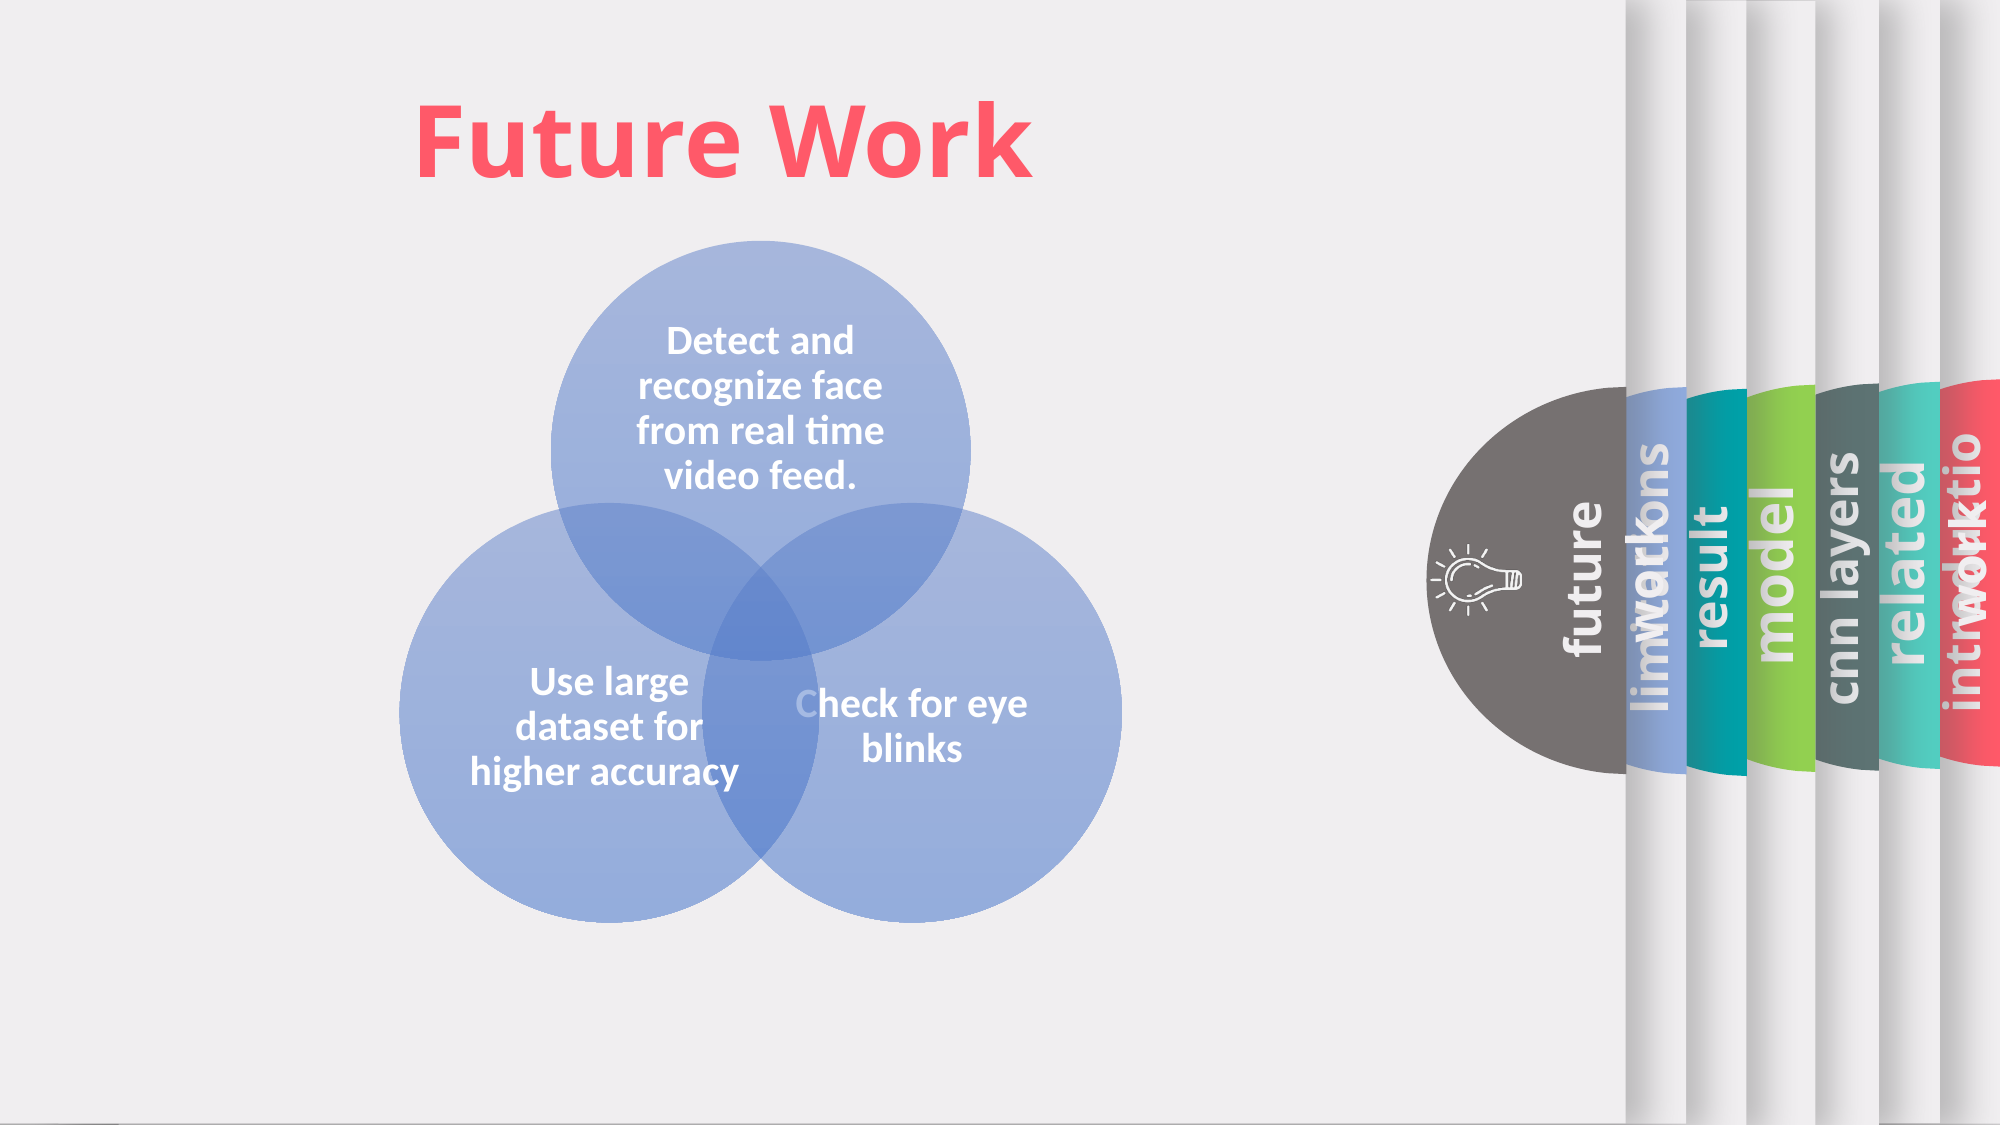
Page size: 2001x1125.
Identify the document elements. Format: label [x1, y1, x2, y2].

text_box [118, 0, 1747, 1125]
text_box [214, 231, 1307, 932]
text_box [1747, 0, 1879, 1125]
text_box [1879, 0, 1945, 1124]
text_box [1945, 0, 2000, 1124]
text_box [1627, 0, 1687, 1124]
text_box [0, 0, 1627, 1124]
text_box [1747, 1, 1816, 1125]
